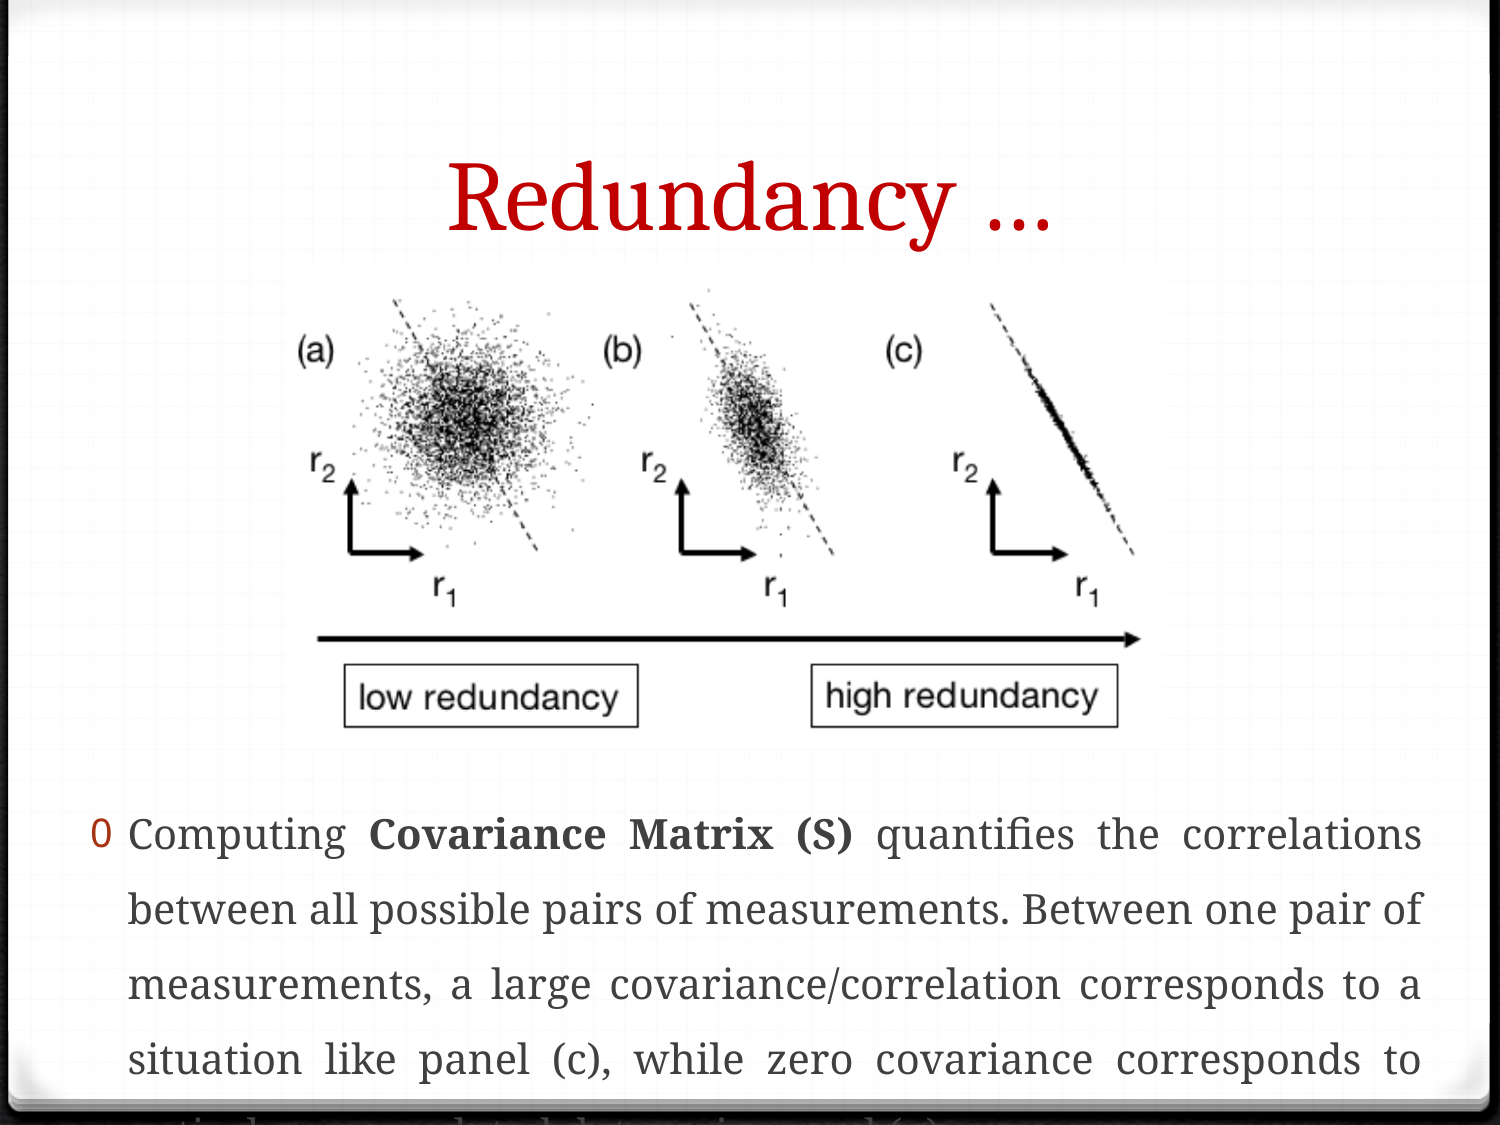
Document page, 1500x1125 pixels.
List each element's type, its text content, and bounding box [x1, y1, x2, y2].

title Redundancy … [90, 71, 475, 309]
list Computing Covariance Matrix (S) quantifies the correlations between all possible pairs of measurements. Between one pair of measurements, a large covariance/correlation corresponds to a situation like panel (c), while zero covariance corresponds to entirely uncorrelated data as in panel (a) [75, 774, 1438, 1075]
title Redundancy … [975, 71, 1410, 309]
picture [0, 0, 1500, 1125]
